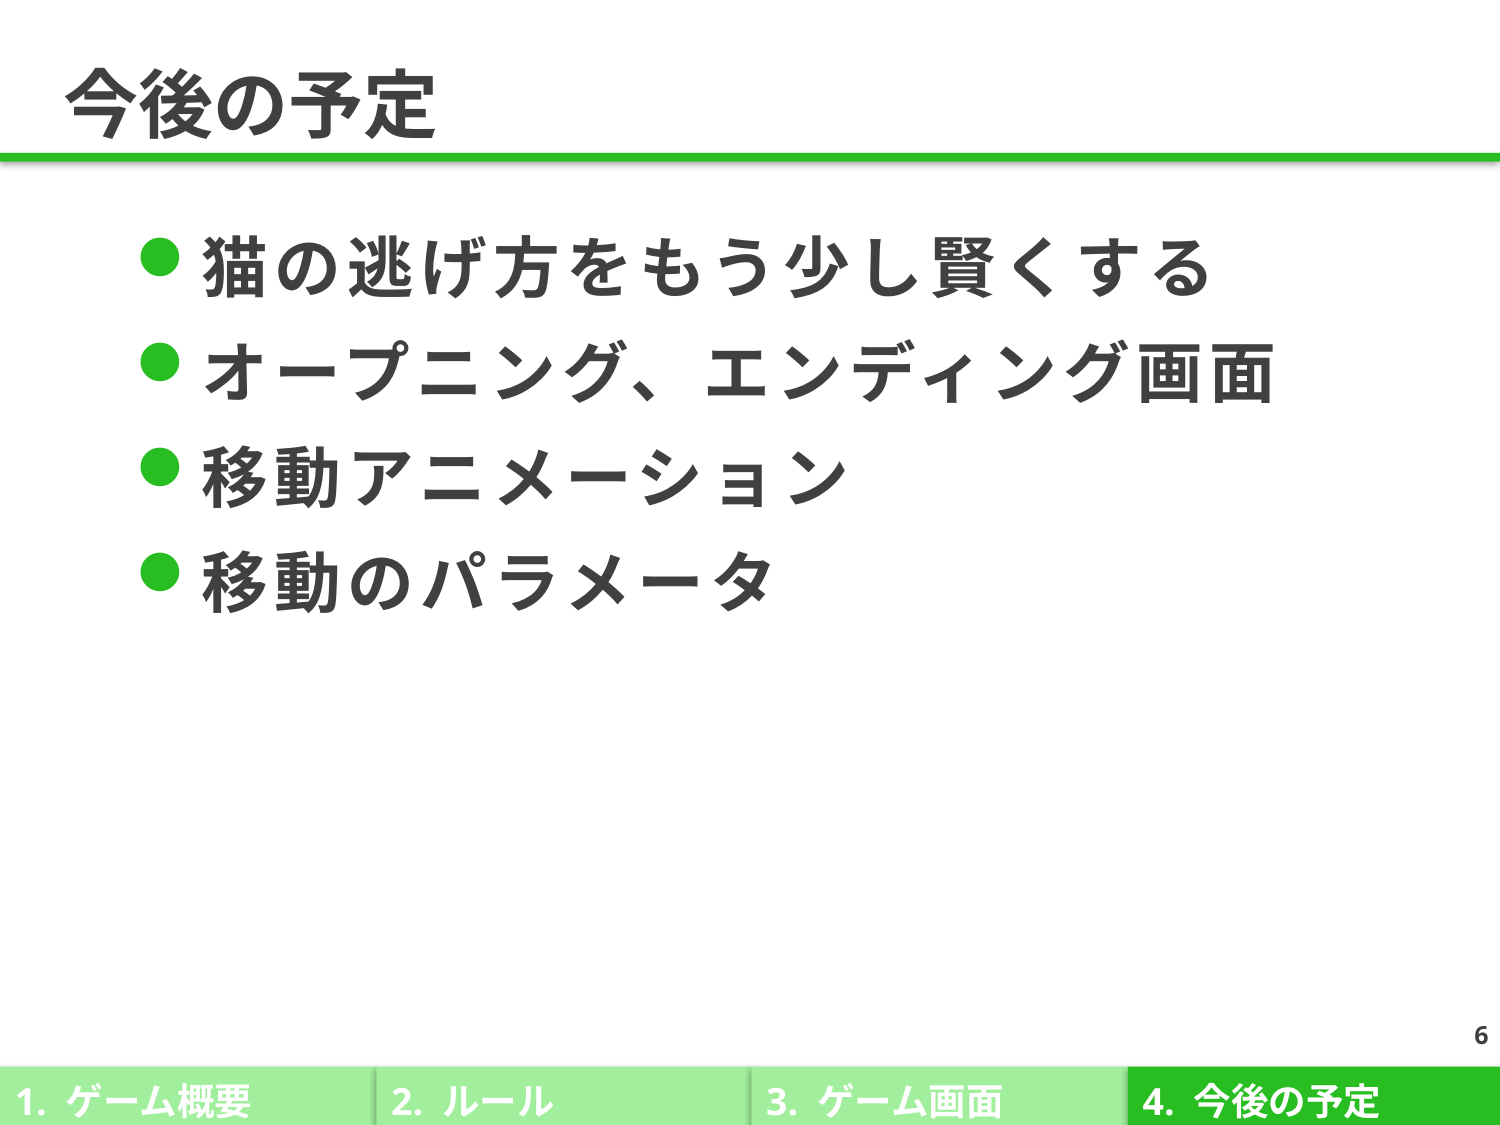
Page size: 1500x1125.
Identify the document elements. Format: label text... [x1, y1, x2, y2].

title 今後の予定 [48, 46, 1459, 159]
list 猫の逃げ方をもう少し賢くする オープニング、エンディング画面 移動アニメーション 移動のパラメータ [64, 218, 1439, 1067]
slide_number 6 [1425, 1006, 1500, 1067]
